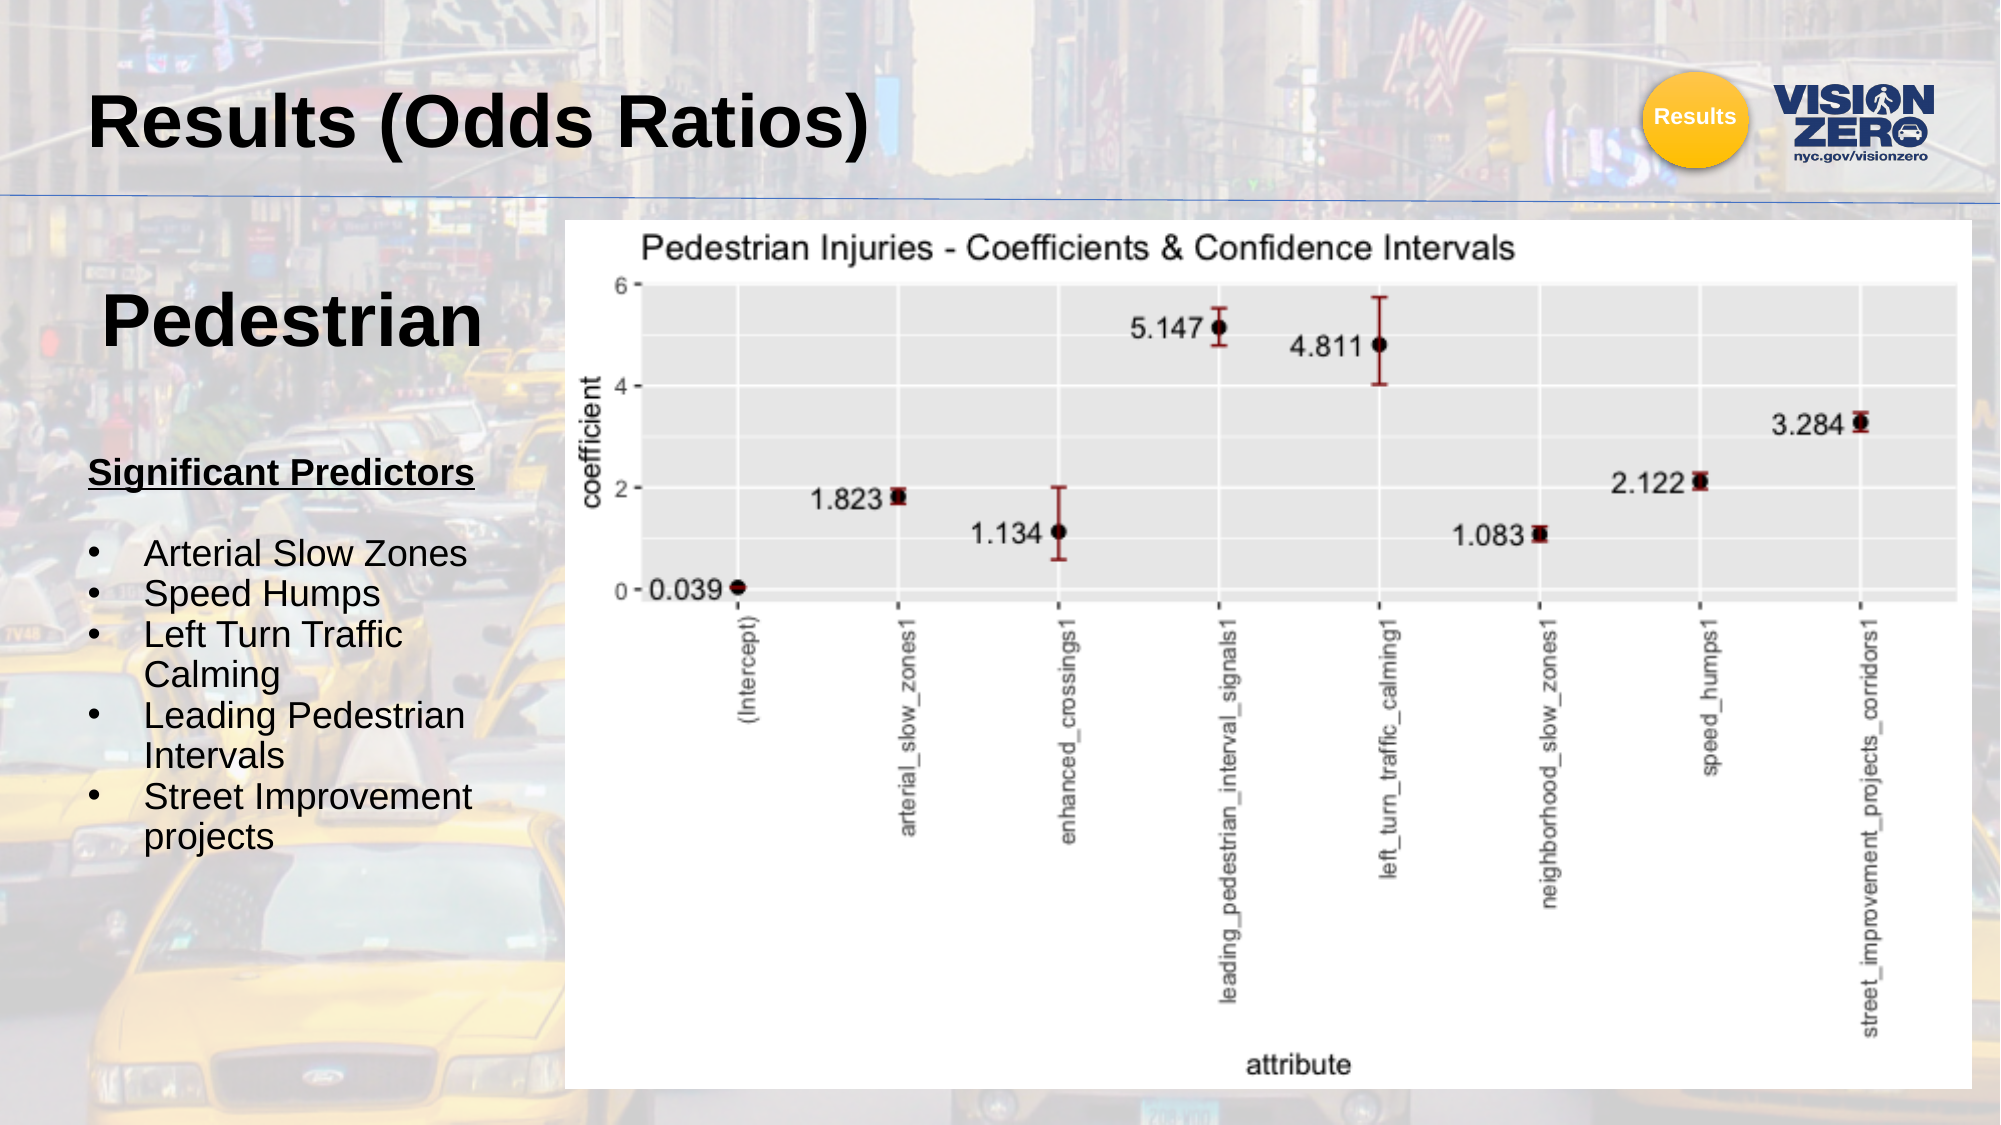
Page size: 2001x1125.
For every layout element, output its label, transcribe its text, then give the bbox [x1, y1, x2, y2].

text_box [1635, 71, 1756, 168]
picture [565, 220, 1973, 1089]
text_box Significant Predictors Arterial Slow Zones Speed Humps Left Turn Traffic Calming Leading Pedestrian Intervals Street Improvement projects [72, 445, 514, 878]
picture [1798, 84, 1934, 163]
slide_number 11 [1412, 1089, 1863, 1103]
title Results (Odds Ratios) [72, 49, 1798, 198]
text_box Pedestrian [72, 242, 514, 401]
